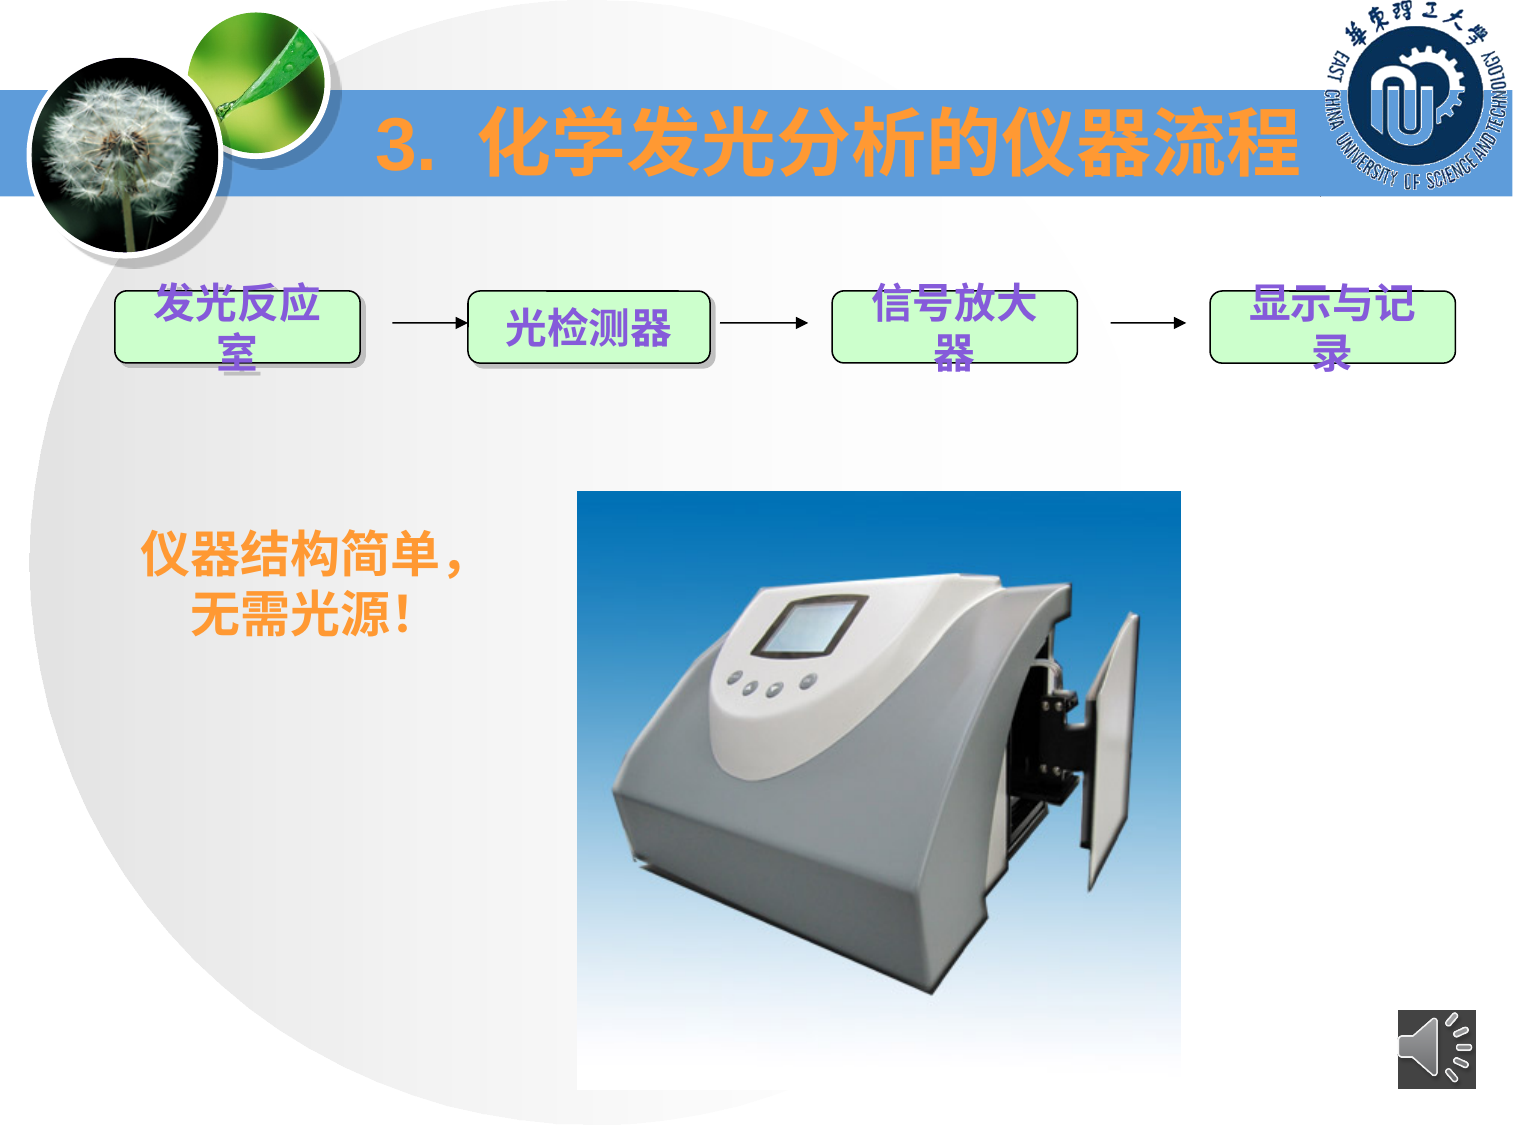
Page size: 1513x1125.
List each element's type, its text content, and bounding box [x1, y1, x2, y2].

picture [187, 12, 325, 154]
picture [31, 57, 219, 253]
picture [1320, 0, 1513, 197]
title 3. 化学发光分析的仪器流程 [340, 99, 1336, 180]
text_box 仪器结构简单，无需光源！ [101, 515, 531, 651]
picture [1396, 1009, 1478, 1090]
picture [577, 491, 1181, 1091]
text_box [112, 290, 1458, 364]
